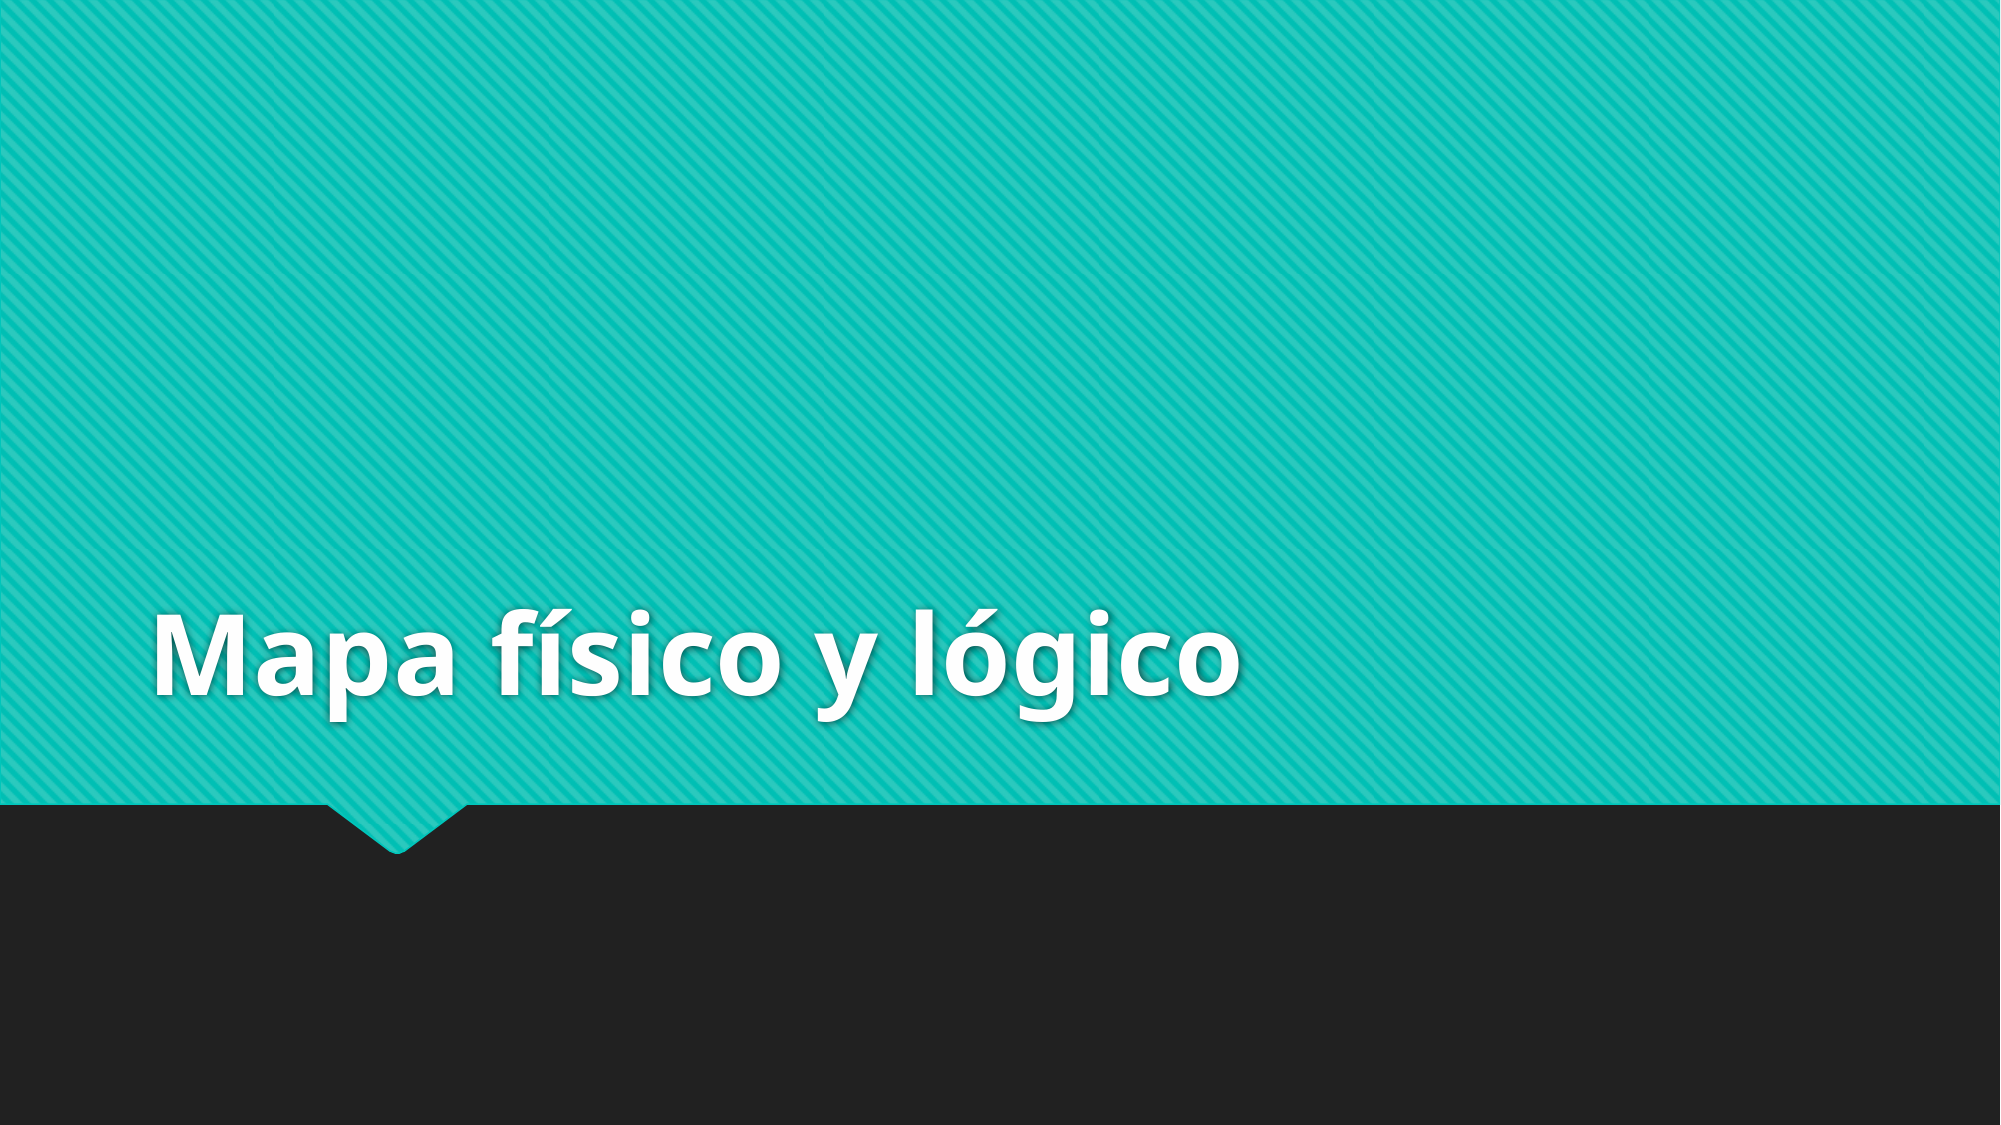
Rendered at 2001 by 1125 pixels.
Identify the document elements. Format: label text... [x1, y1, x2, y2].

title Mapa físico y lógico [132, 237, 1868, 726]
